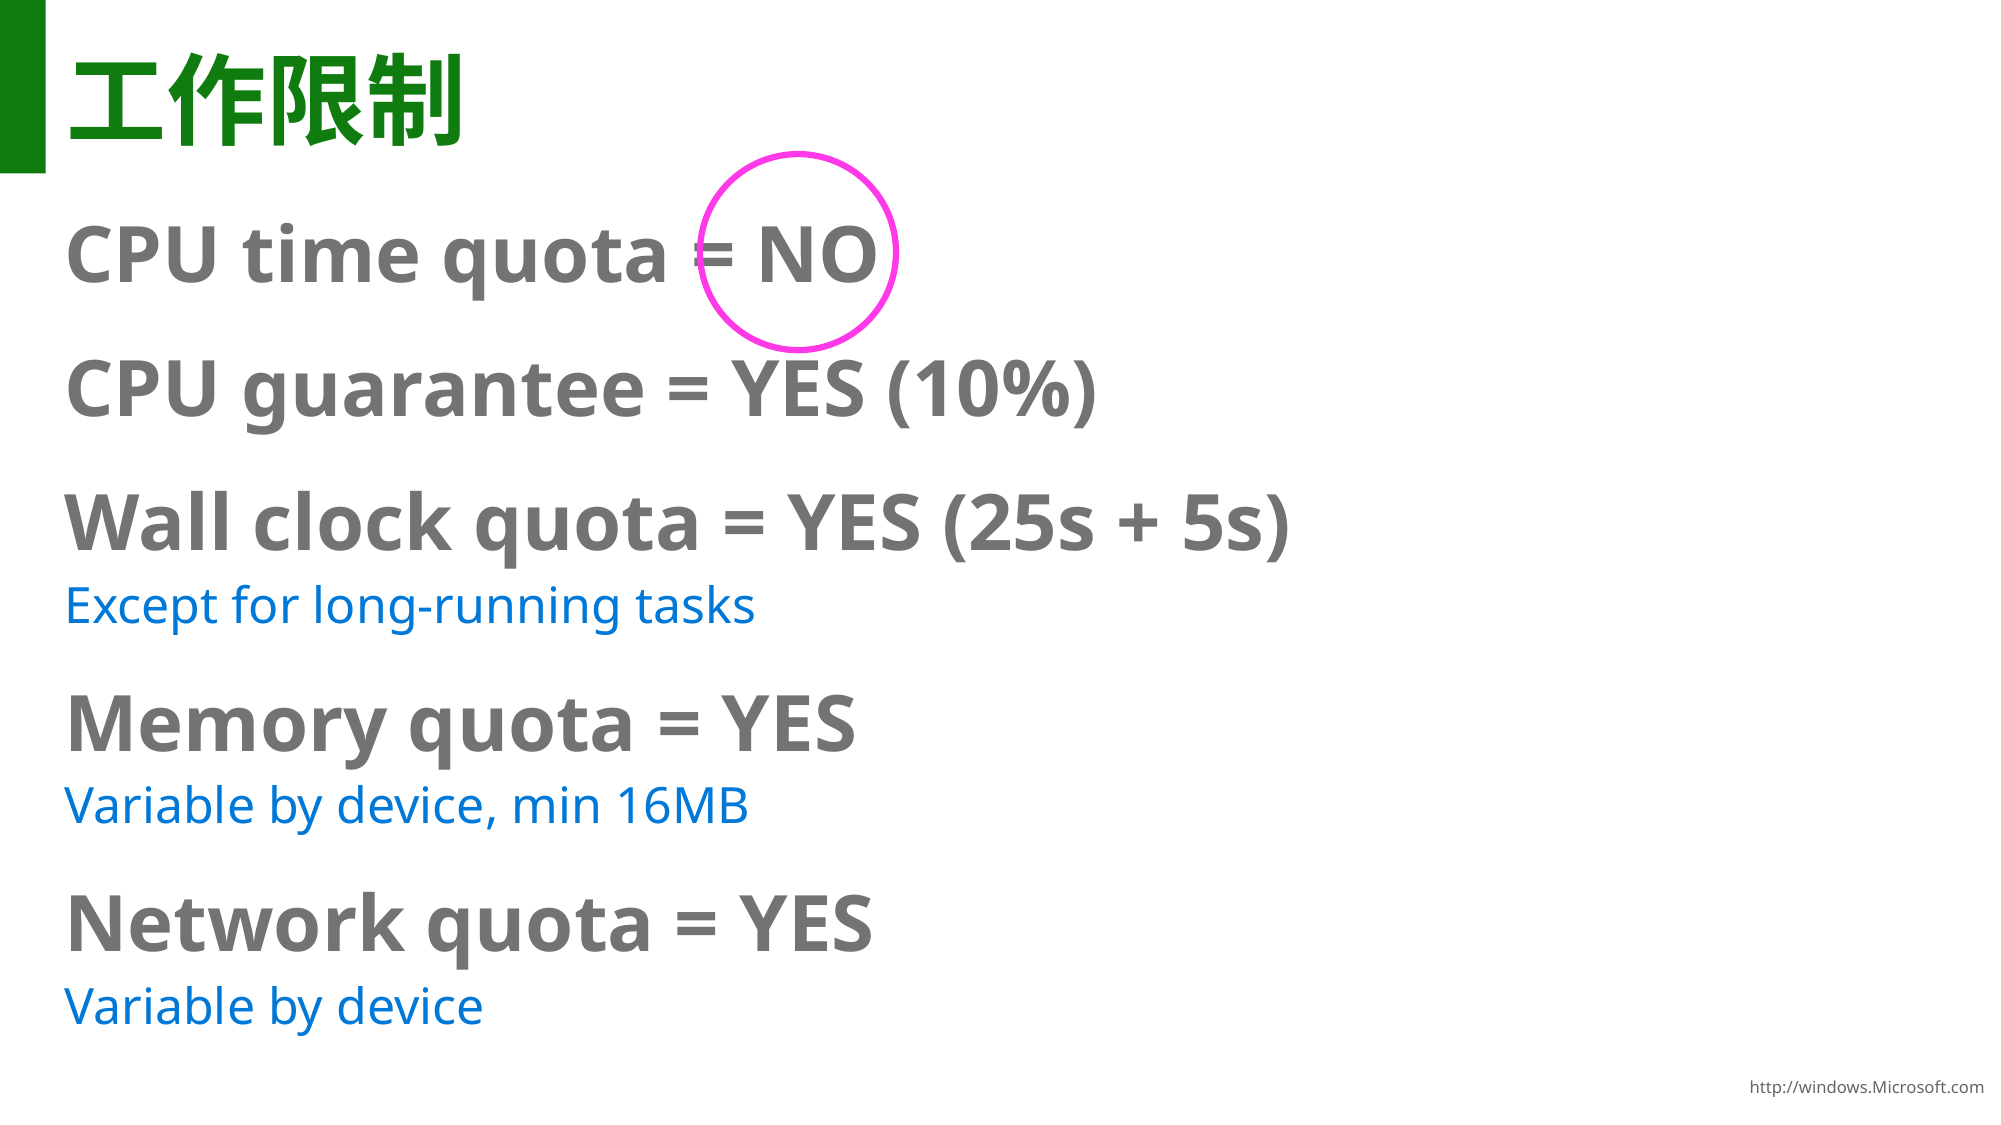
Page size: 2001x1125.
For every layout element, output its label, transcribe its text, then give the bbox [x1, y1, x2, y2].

title 工作限制 [44, 33, 1956, 195]
text_box [698, 153, 898, 352]
list CPU time quota = NO CPU guarantee = YES (10%) Wall clock quota = YES (25s + 5s) Except for long-running tasks Memory quota = YES Variable by device, min 16MB Network quota = YES Variable by device [42, 197, 2000, 1125]
